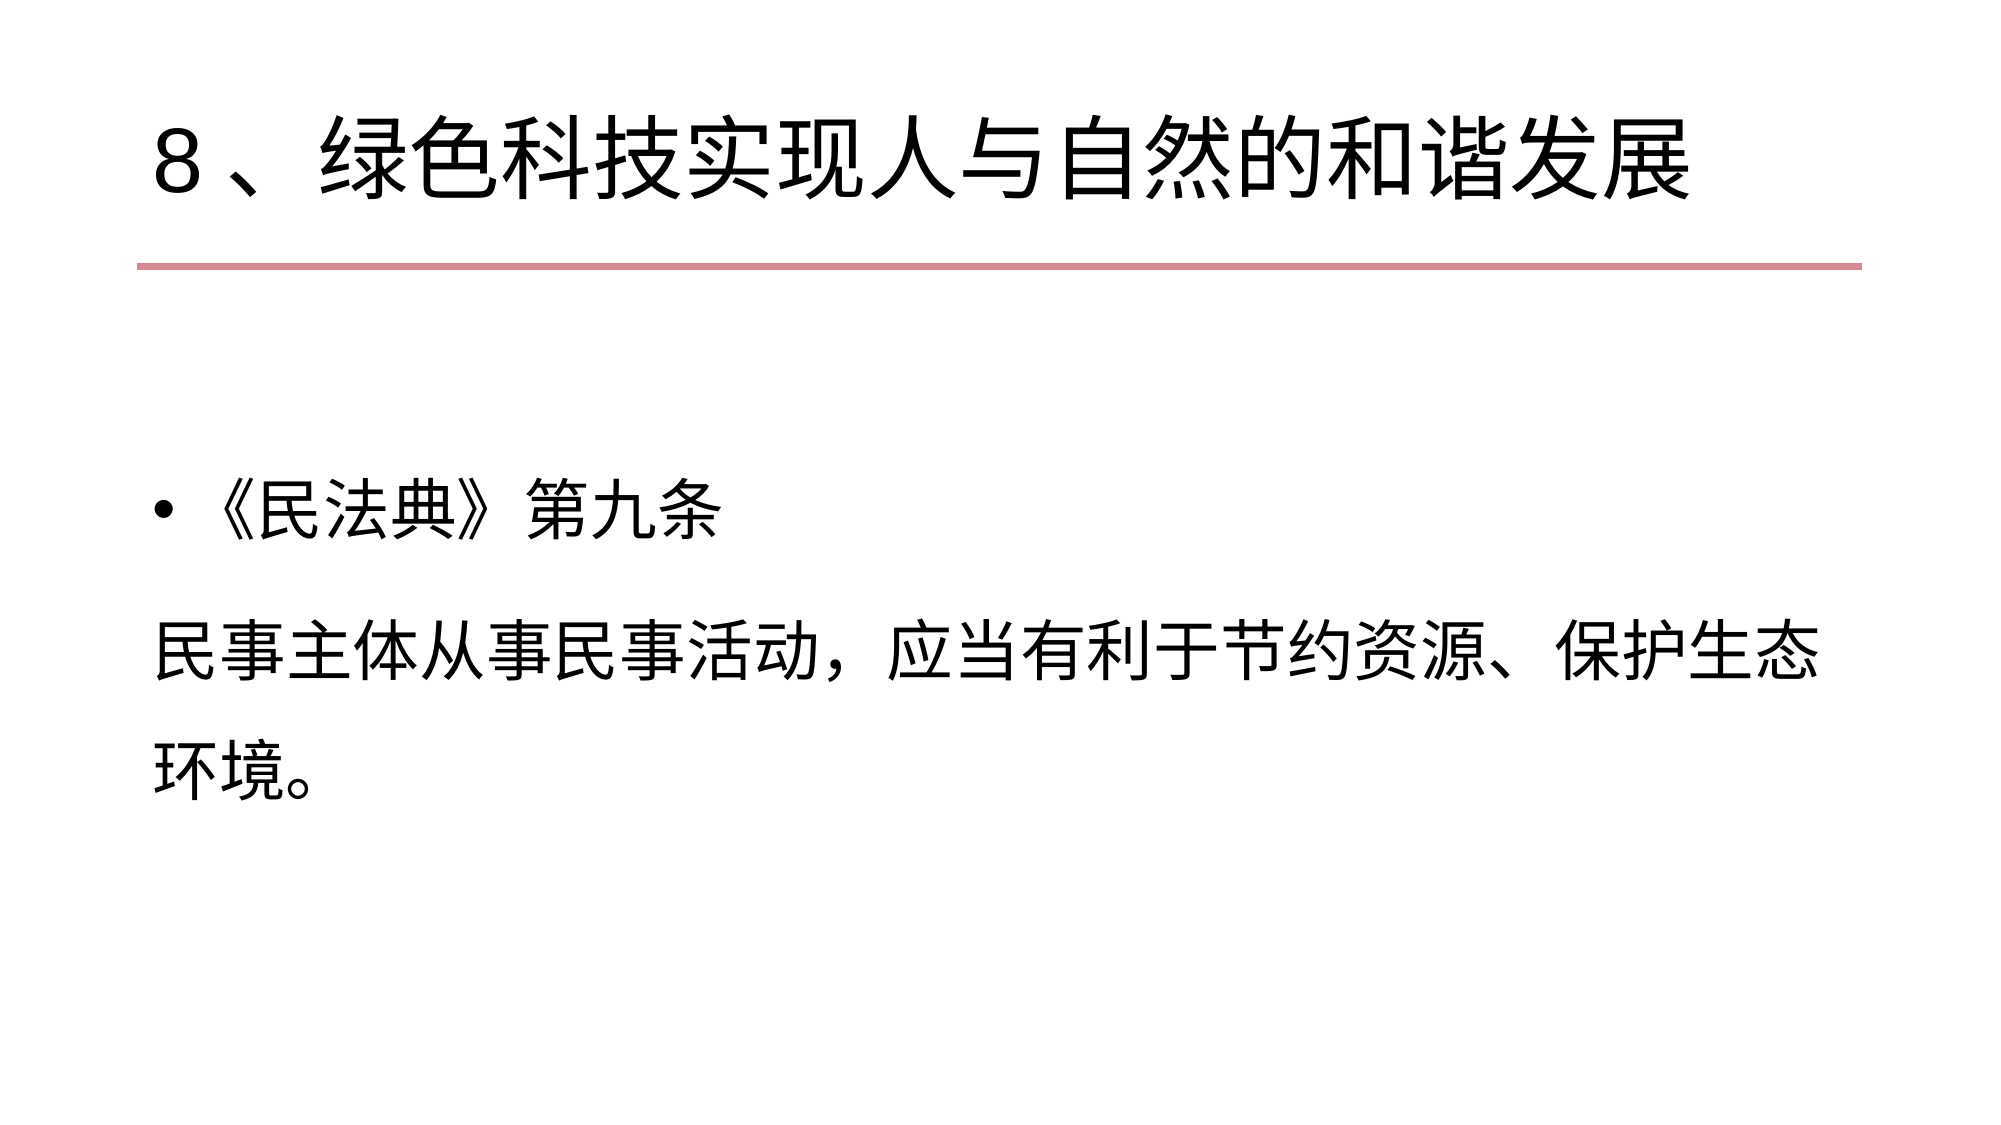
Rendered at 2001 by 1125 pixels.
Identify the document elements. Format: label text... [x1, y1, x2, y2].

title 8、绿色科技实现人与自然的和谐发展 [137, 59, 1863, 267]
list 《民法典》第九条 民事主体从事民事活动，应当有利于节约资源、保护生态环境。 [137, 299, 1863, 1014]
